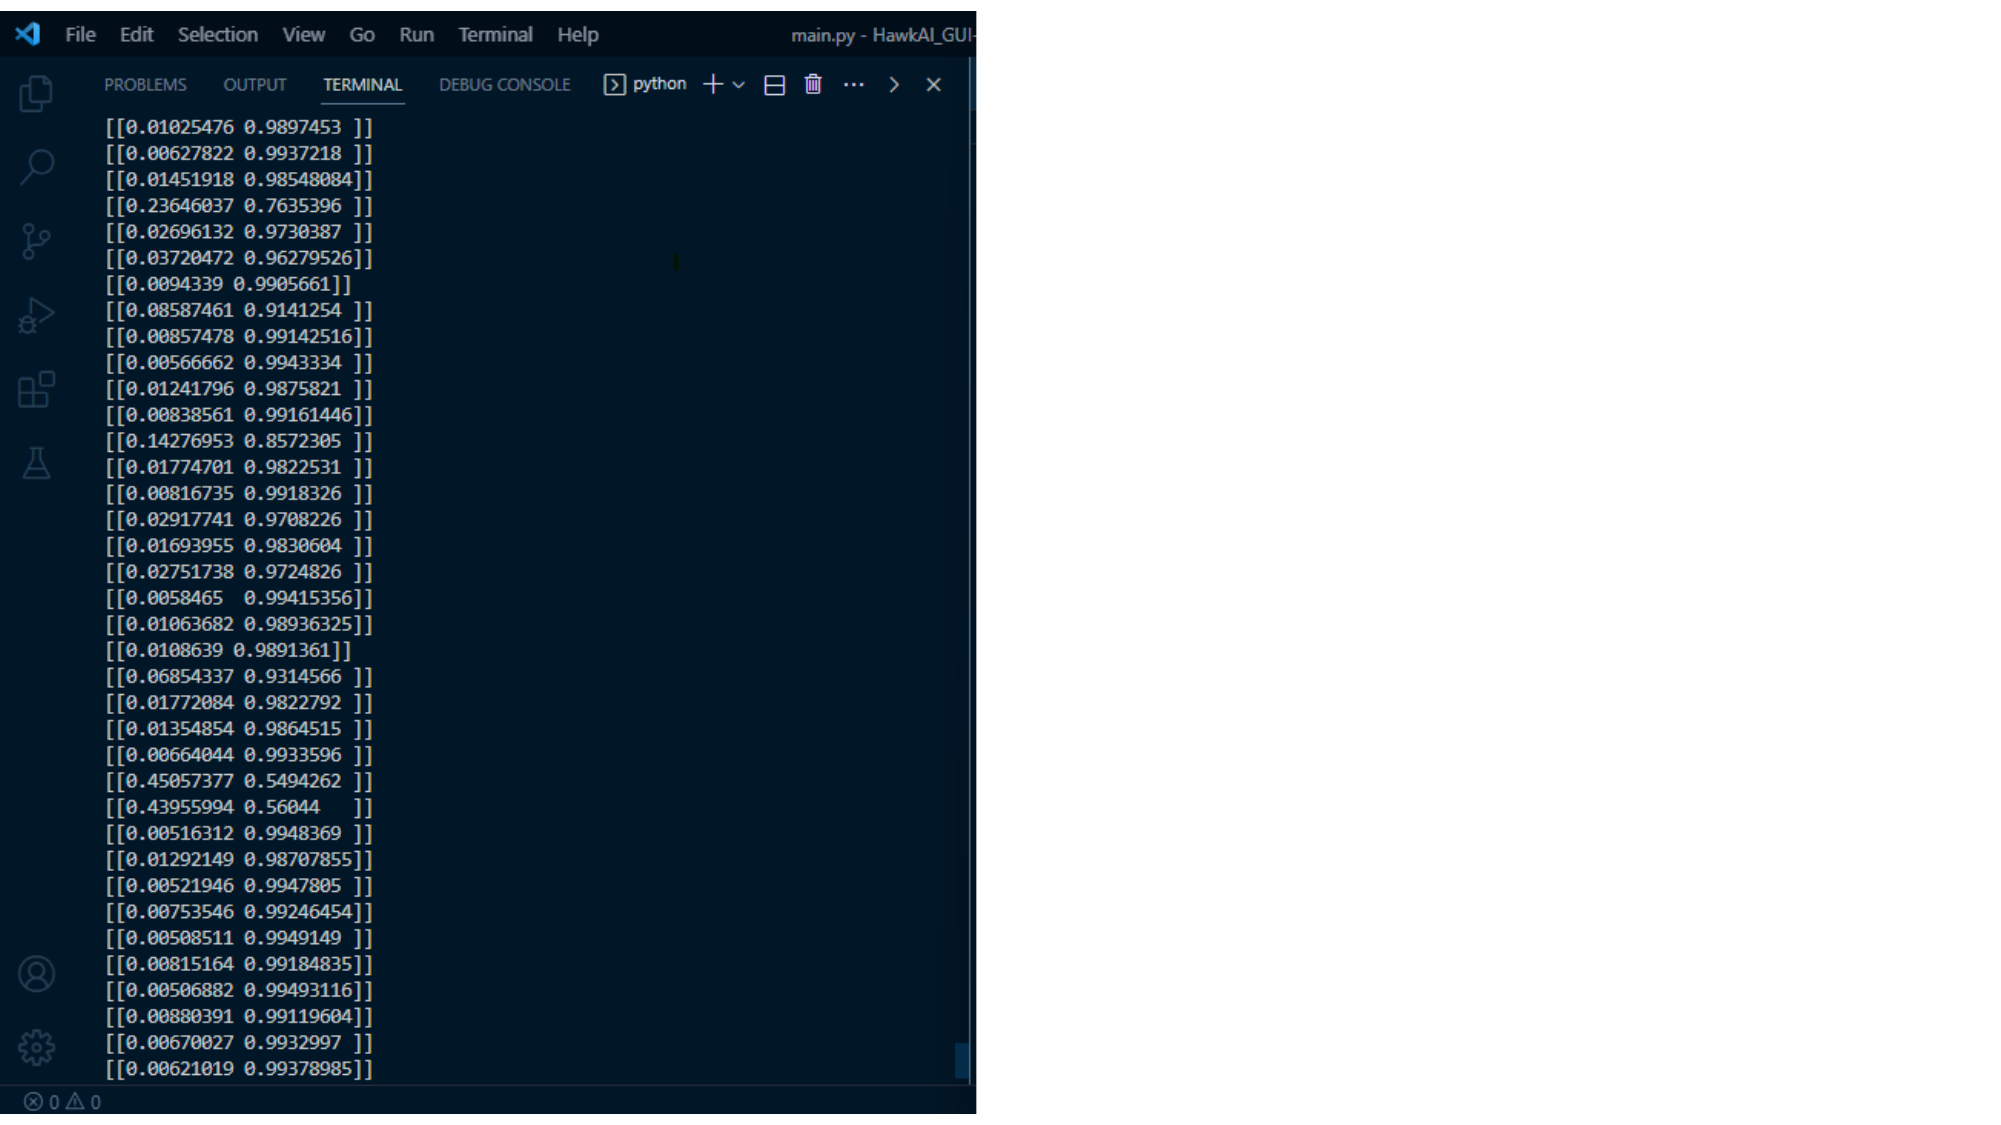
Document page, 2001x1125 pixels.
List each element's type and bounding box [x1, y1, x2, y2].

picture [0, 11, 977, 1114]
